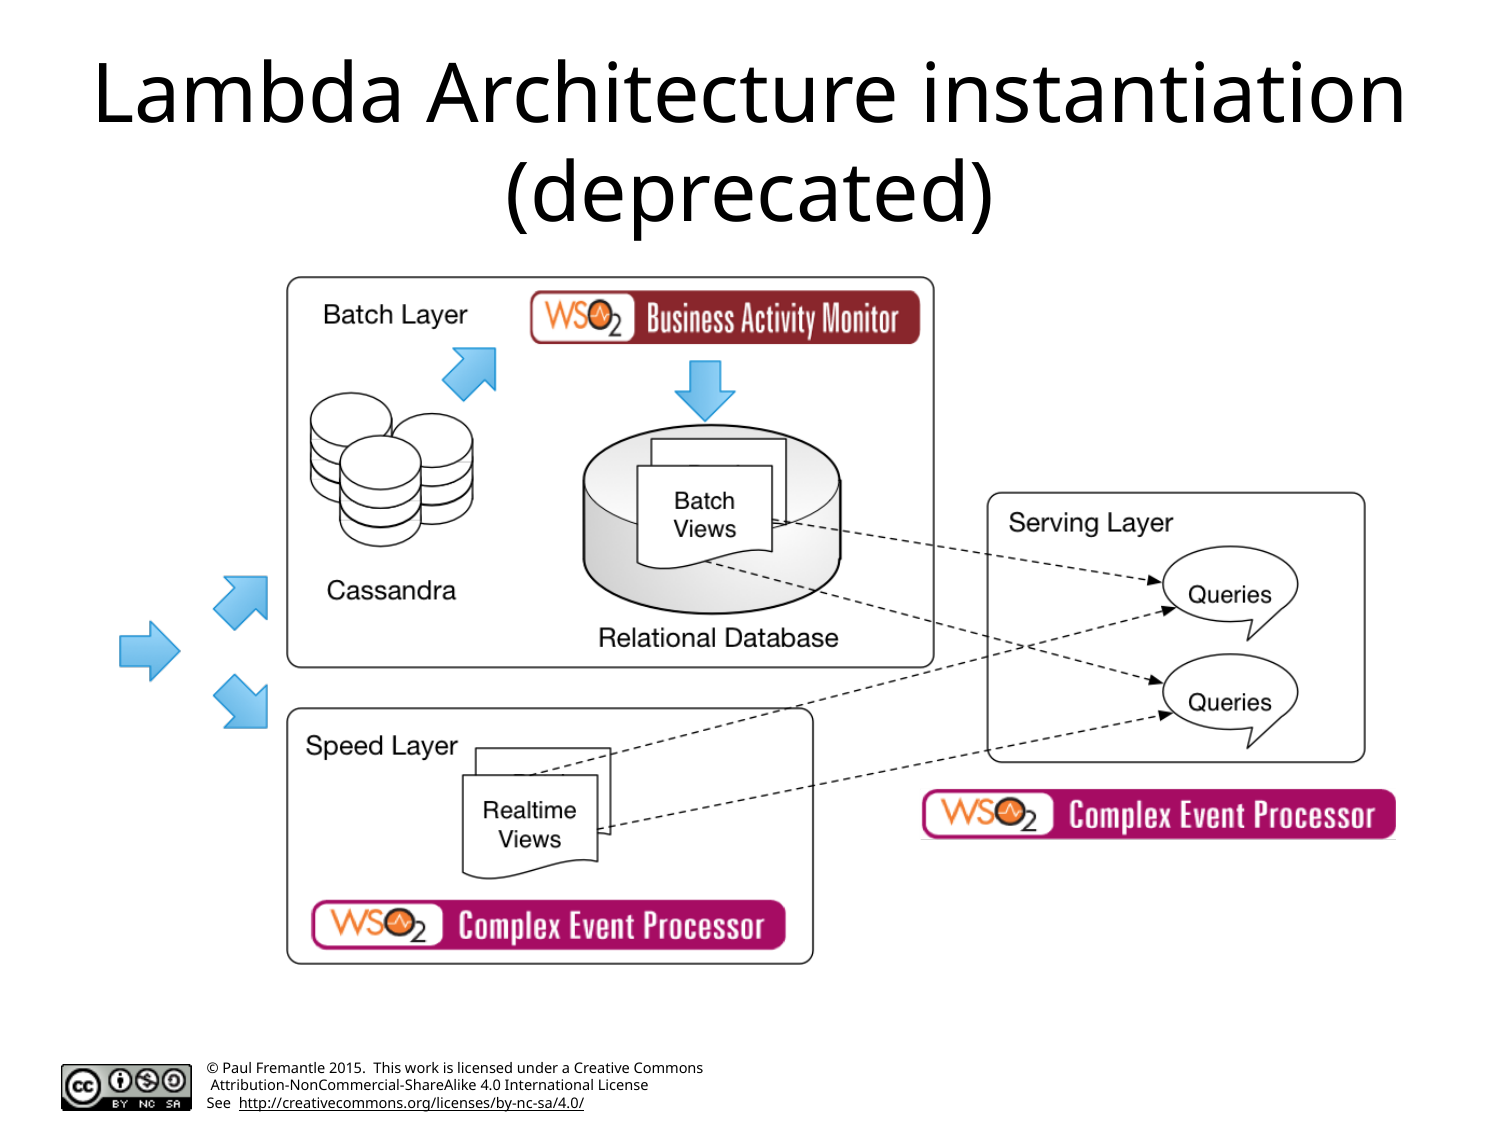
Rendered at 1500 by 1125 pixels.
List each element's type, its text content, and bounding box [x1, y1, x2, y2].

picture [61, 1064, 192, 1111]
picture [117, 273, 1396, 967]
title Lambda Architecture instantiation (deprecated) [75, 45, 1425, 233]
